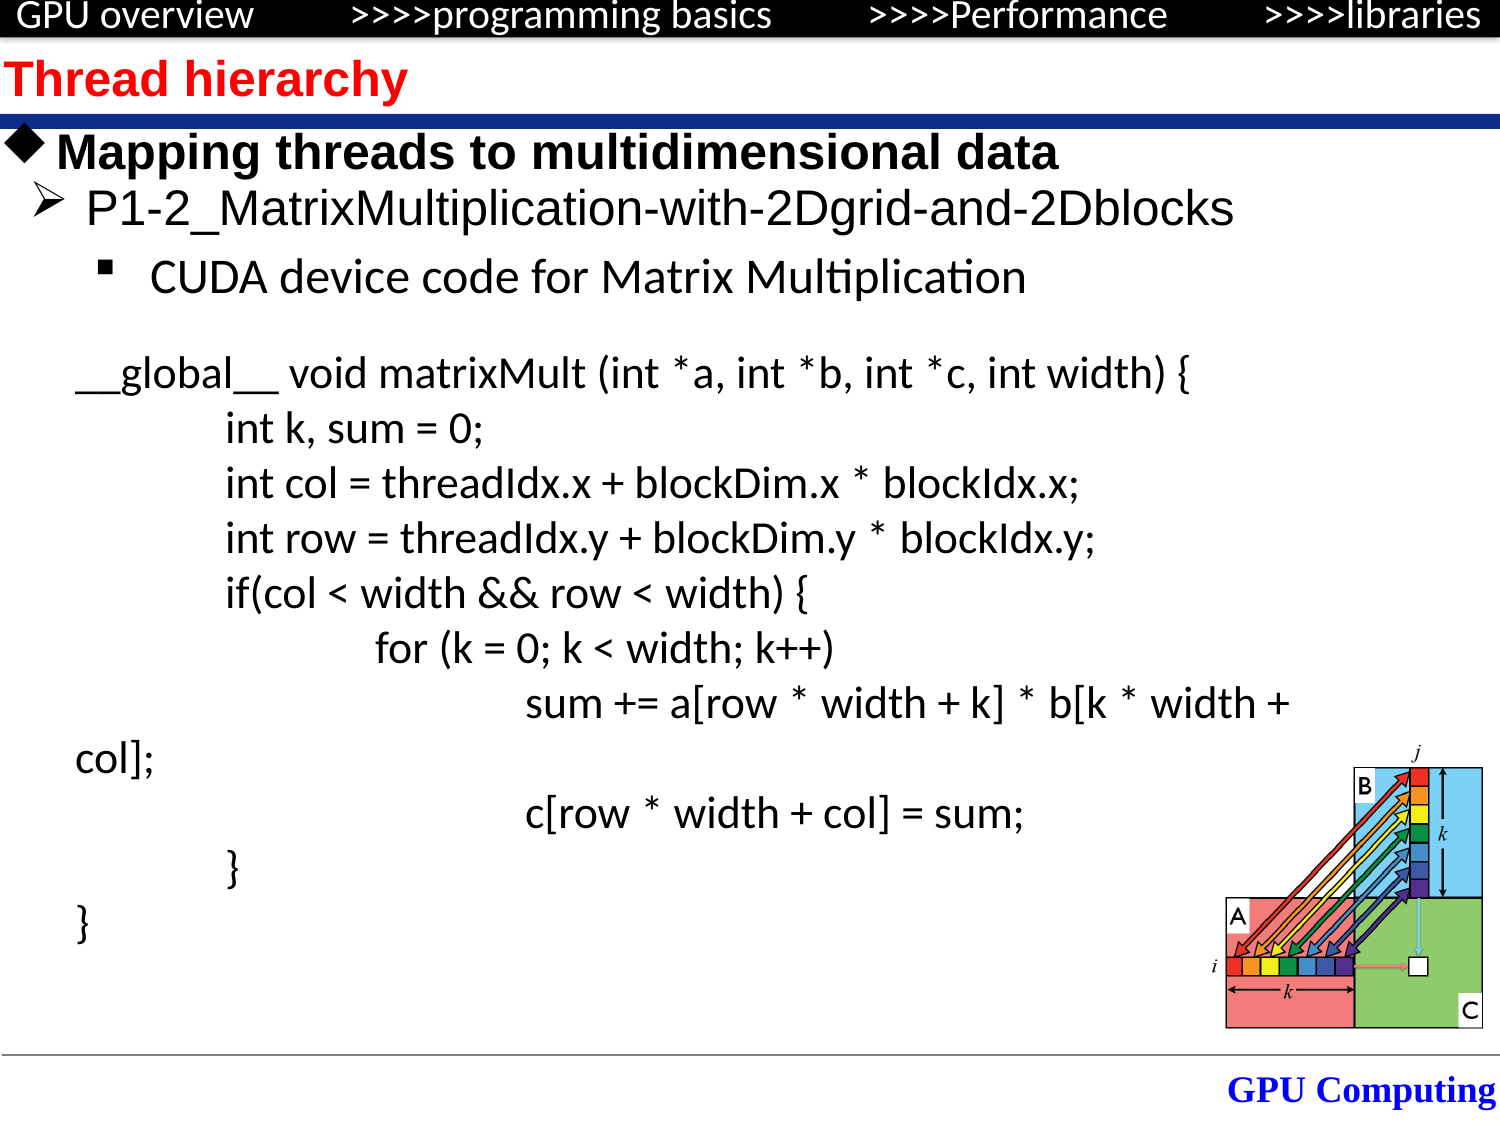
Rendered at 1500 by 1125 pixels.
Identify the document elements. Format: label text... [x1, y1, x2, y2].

text_box __global__ void matrixMult (int *a, int *b, int *c, int width) { int k, sum = 0; int col = threadIdx.x + blockDim.x * blockIdx.x; int row = threadIdx.y + blockDim.y * blockIdx.y; if(col < width && row < width) { for (k = 0; k < width; k++) sum += a[row * width + k] * b[k * width + col]; c[row * width + col] = sum; } } [60, 335, 1318, 955]
text_box Thread hierarchy [0, 39, 1489, 115]
picture [1202, 740, 1489, 1032]
text_box P1-2_MatrixMultiplication-with-2Dgrid-and-2Dblocks [0, 168, 1500, 244]
text_box Mapping threads to multidimensional data [0, 111, 1453, 168]
text_box CUDA device code for Matrix Multiplication [79, 236, 1337, 311]
